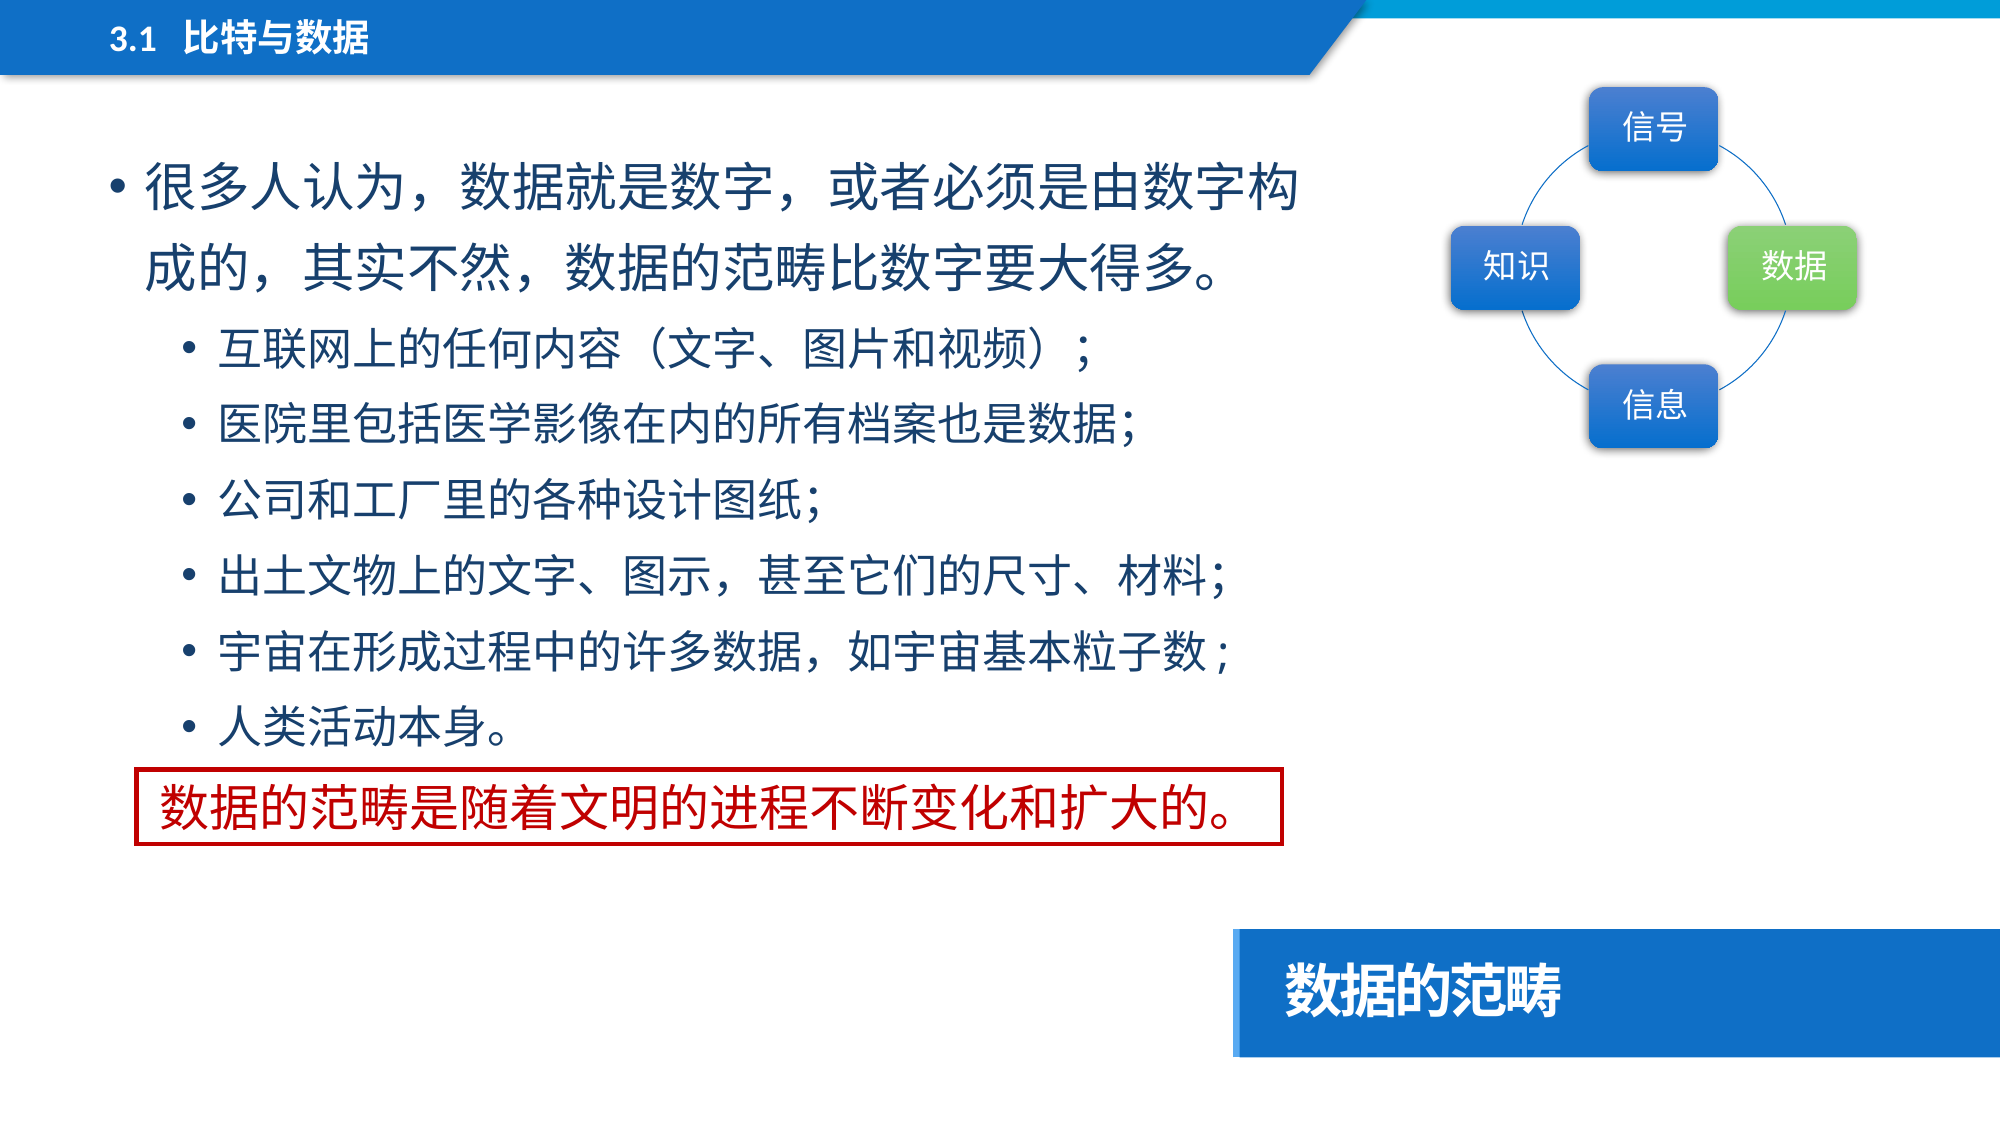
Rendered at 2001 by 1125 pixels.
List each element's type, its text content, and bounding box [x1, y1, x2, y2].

list 3.1 比特与数据 [93, 11, 1138, 68]
text_box 数据的范畴是随着文明的进程不断变化和扩大的。 [135, 768, 1283, 845]
list 数据的范畴 [1239, 929, 2000, 1058]
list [1307, 87, 2000, 449]
text_box 很多人认为，数据就是数字，或者必须是由数字构成的，其实不然，数据的范畴比数字要大得多。 互联网上的任何内容（文字、图片和视频）； 医院里包括医学影像在内的所有档案也是数据； 公司和工厂里的各种设计图纸； 出土文物上的文字、图示，甚至它们的尺寸、材料； 宇宙在形成过程中的许多数据，如宇宙基本粒子数; 人类活动本身。 [93, 127, 1325, 770]
